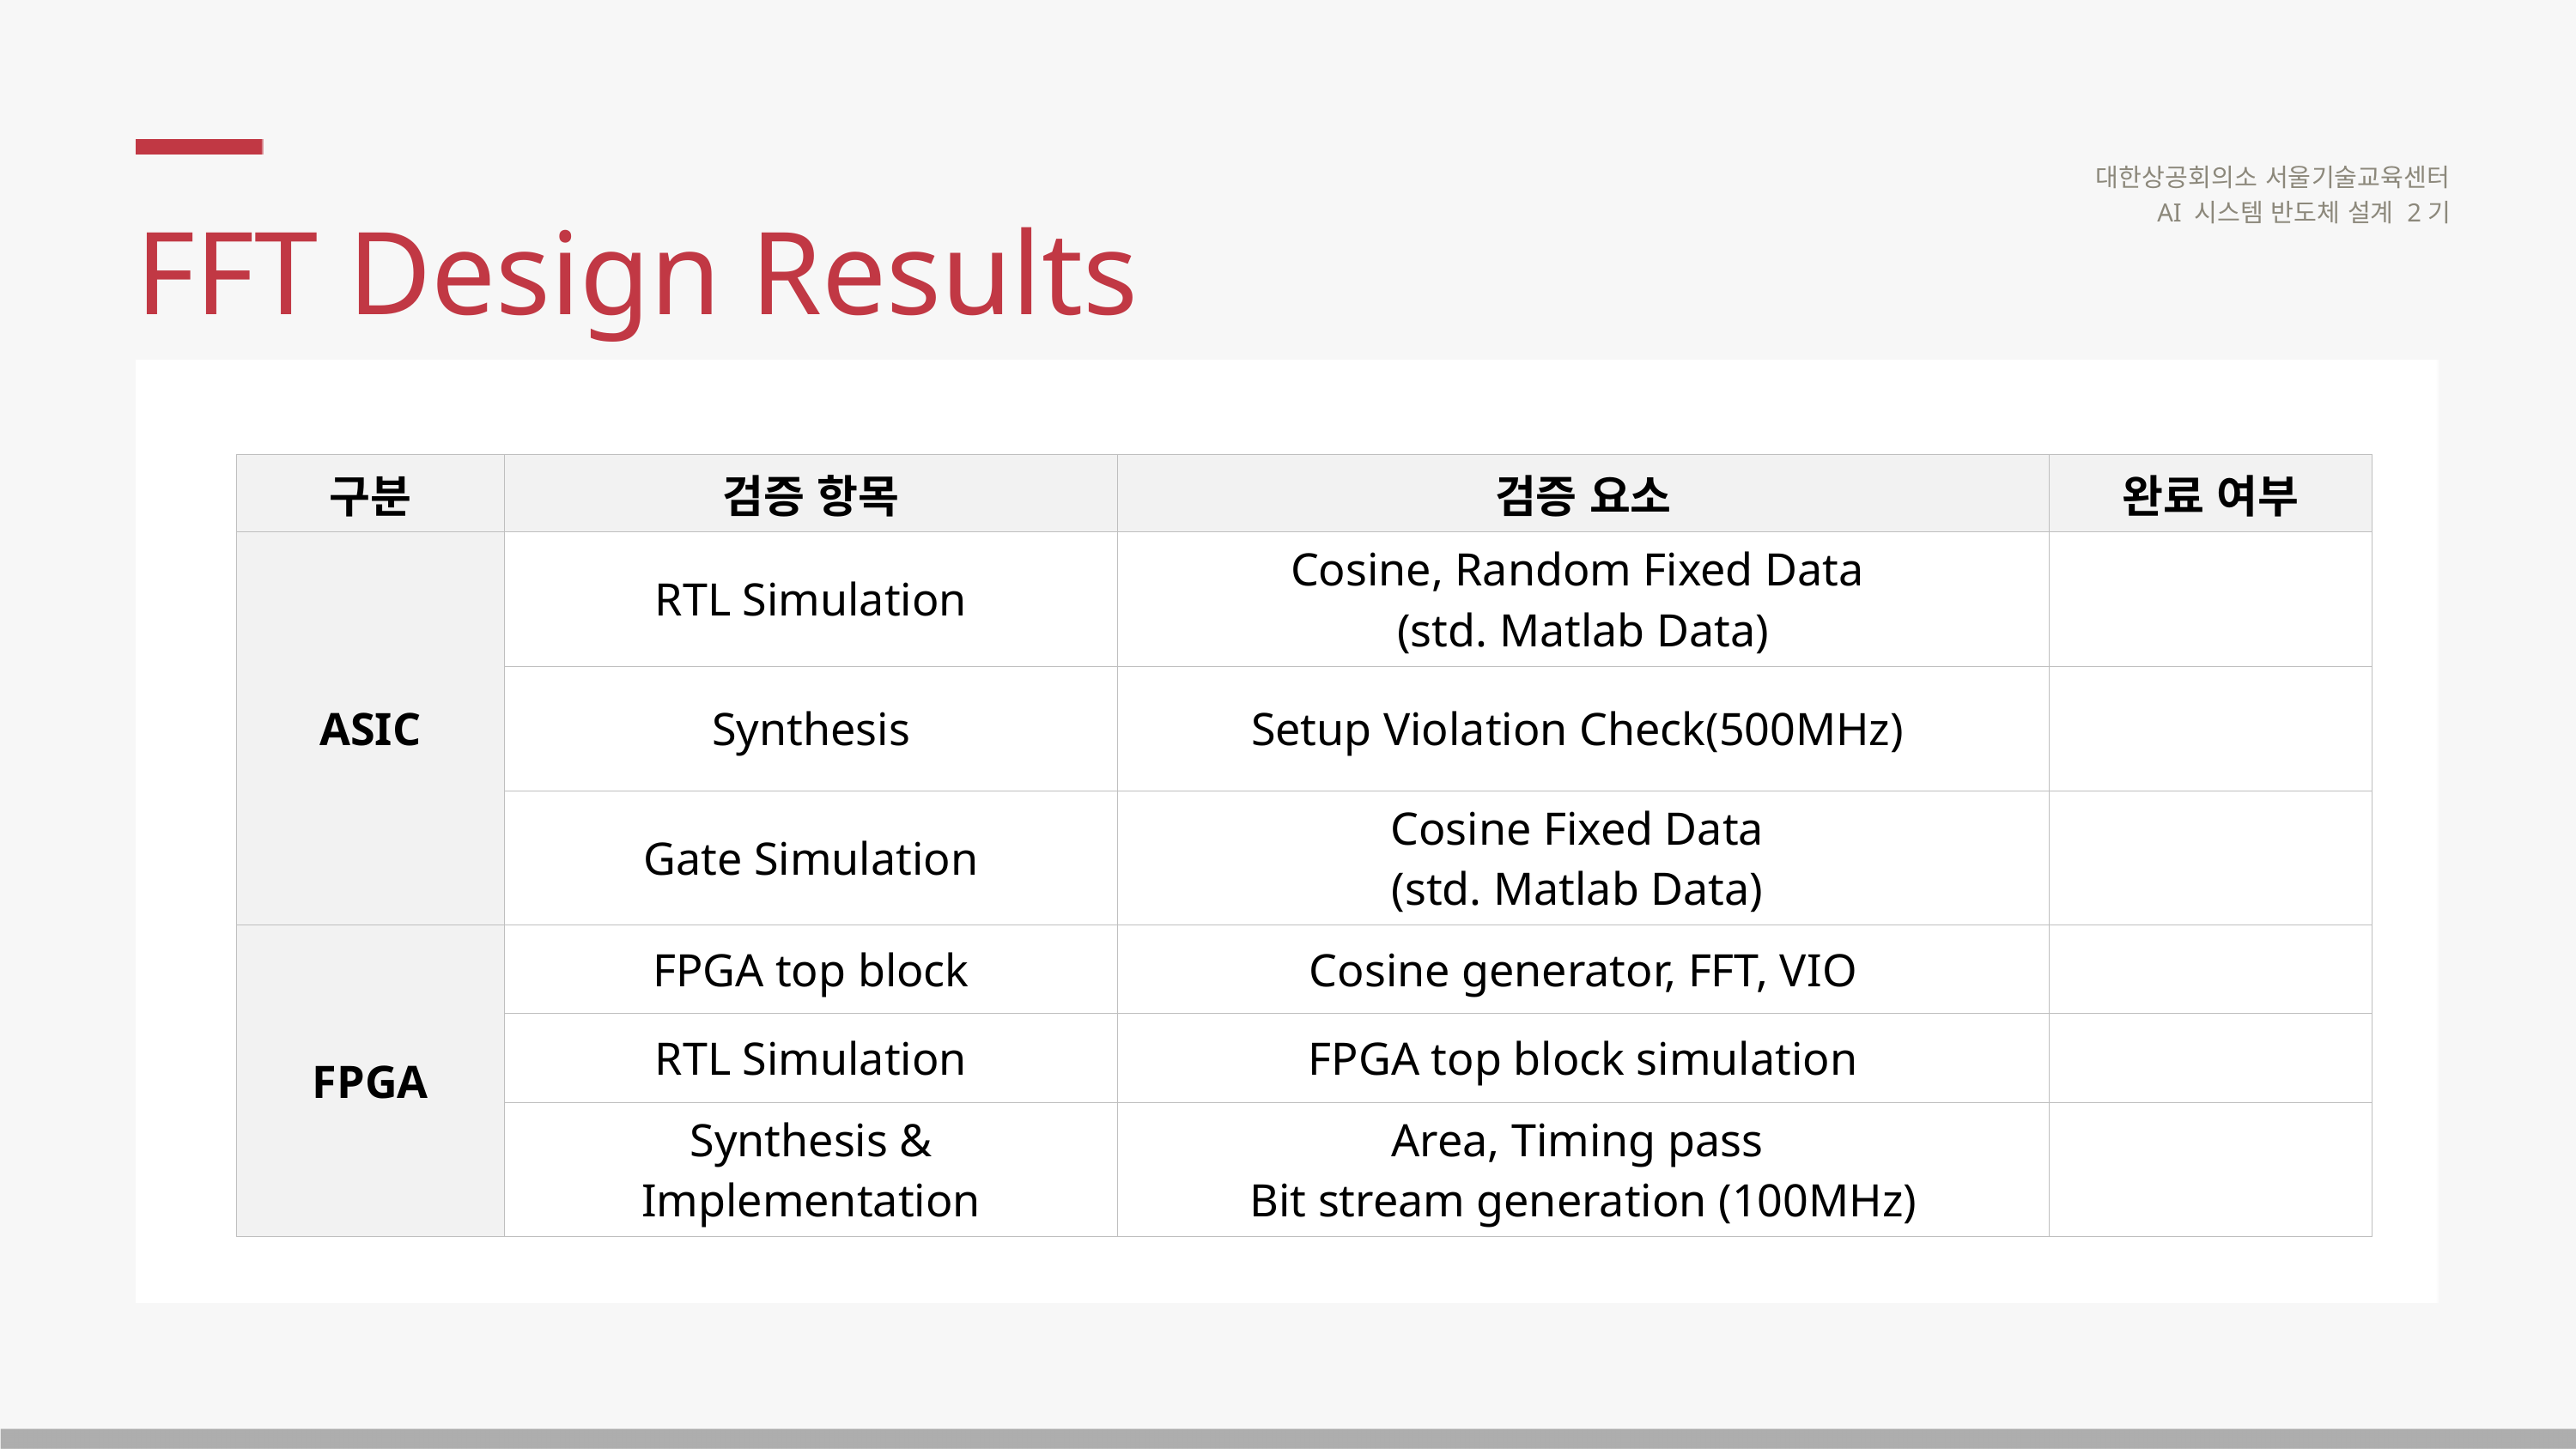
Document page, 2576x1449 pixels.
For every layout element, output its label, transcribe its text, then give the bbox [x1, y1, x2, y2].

picture [136, 360, 2439, 1303]
picture [0, 1428, 2576, 1449]
text_box 대한상공회의소 서울기술교육센터 AI 시스템 반도체 설계 2기 [2030, 157, 2451, 227]
text_box FFT Design Results [136, 177, 1610, 338]
picture [136, 139, 264, 155]
